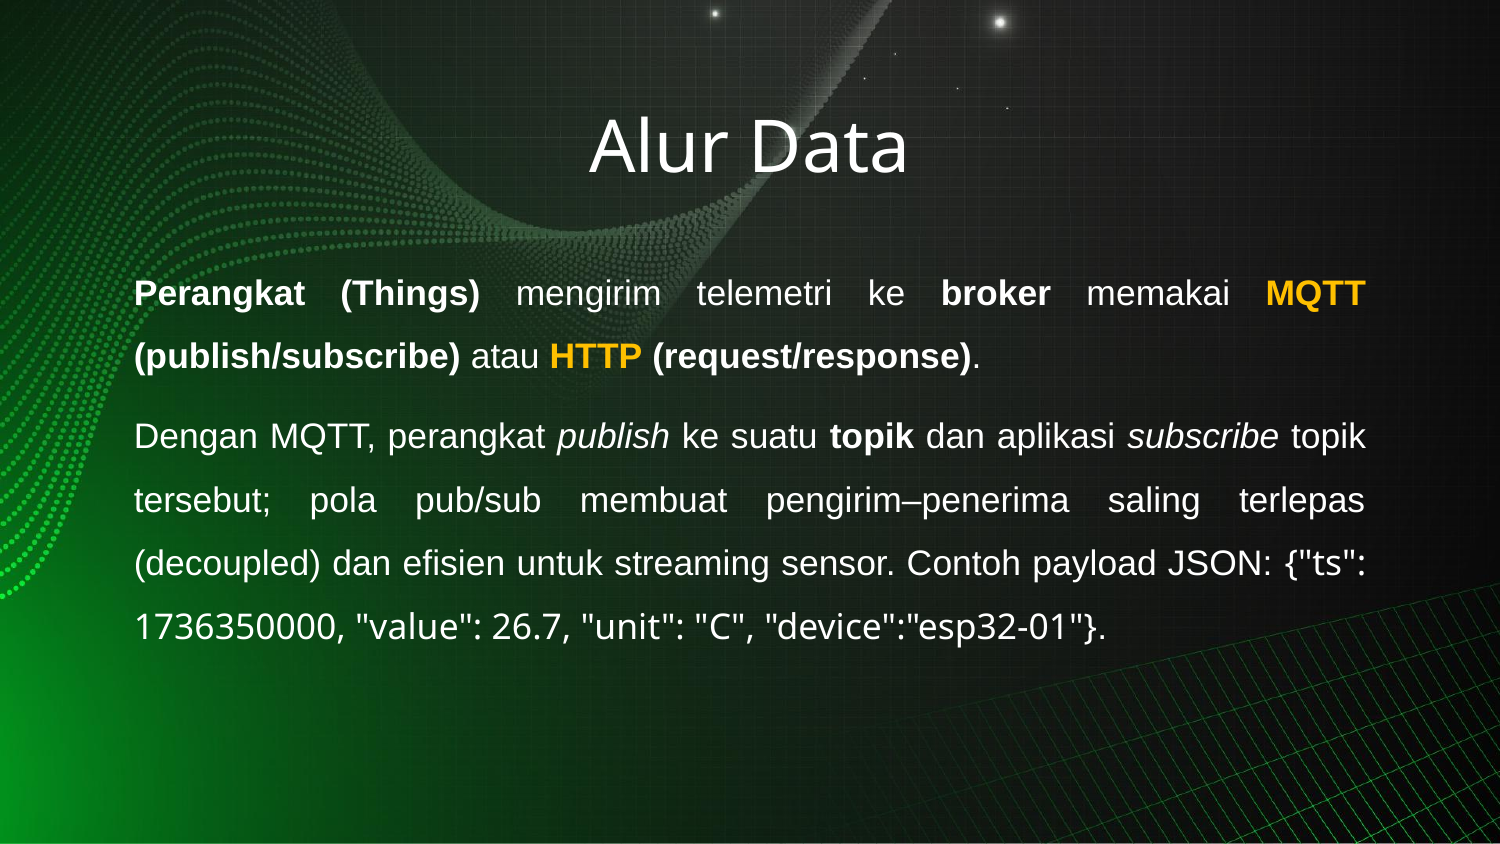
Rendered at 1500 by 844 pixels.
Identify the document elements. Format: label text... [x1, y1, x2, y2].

list Perangkat (Things) mengirim telemetri ke broker memakai MQTT (publish/subscribe) atau HTTP (request/response). Dengan MQTT, perangkat publish ke suatu topik dan aplikasi subscribe topik tersebut; pola pub/sub membuat pengirim–penerima saling terlepas (decoupled) dan efisien untuk streaming sensor. Contoh payload JSON: {"ts": 1736350000, "value": 26.7, "unit": "C", "device":"esp32-01"}. [118, 240, 1382, 787]
picture [0, 0, 1500, 844]
title Alur Data [118, 90, 1382, 208]
